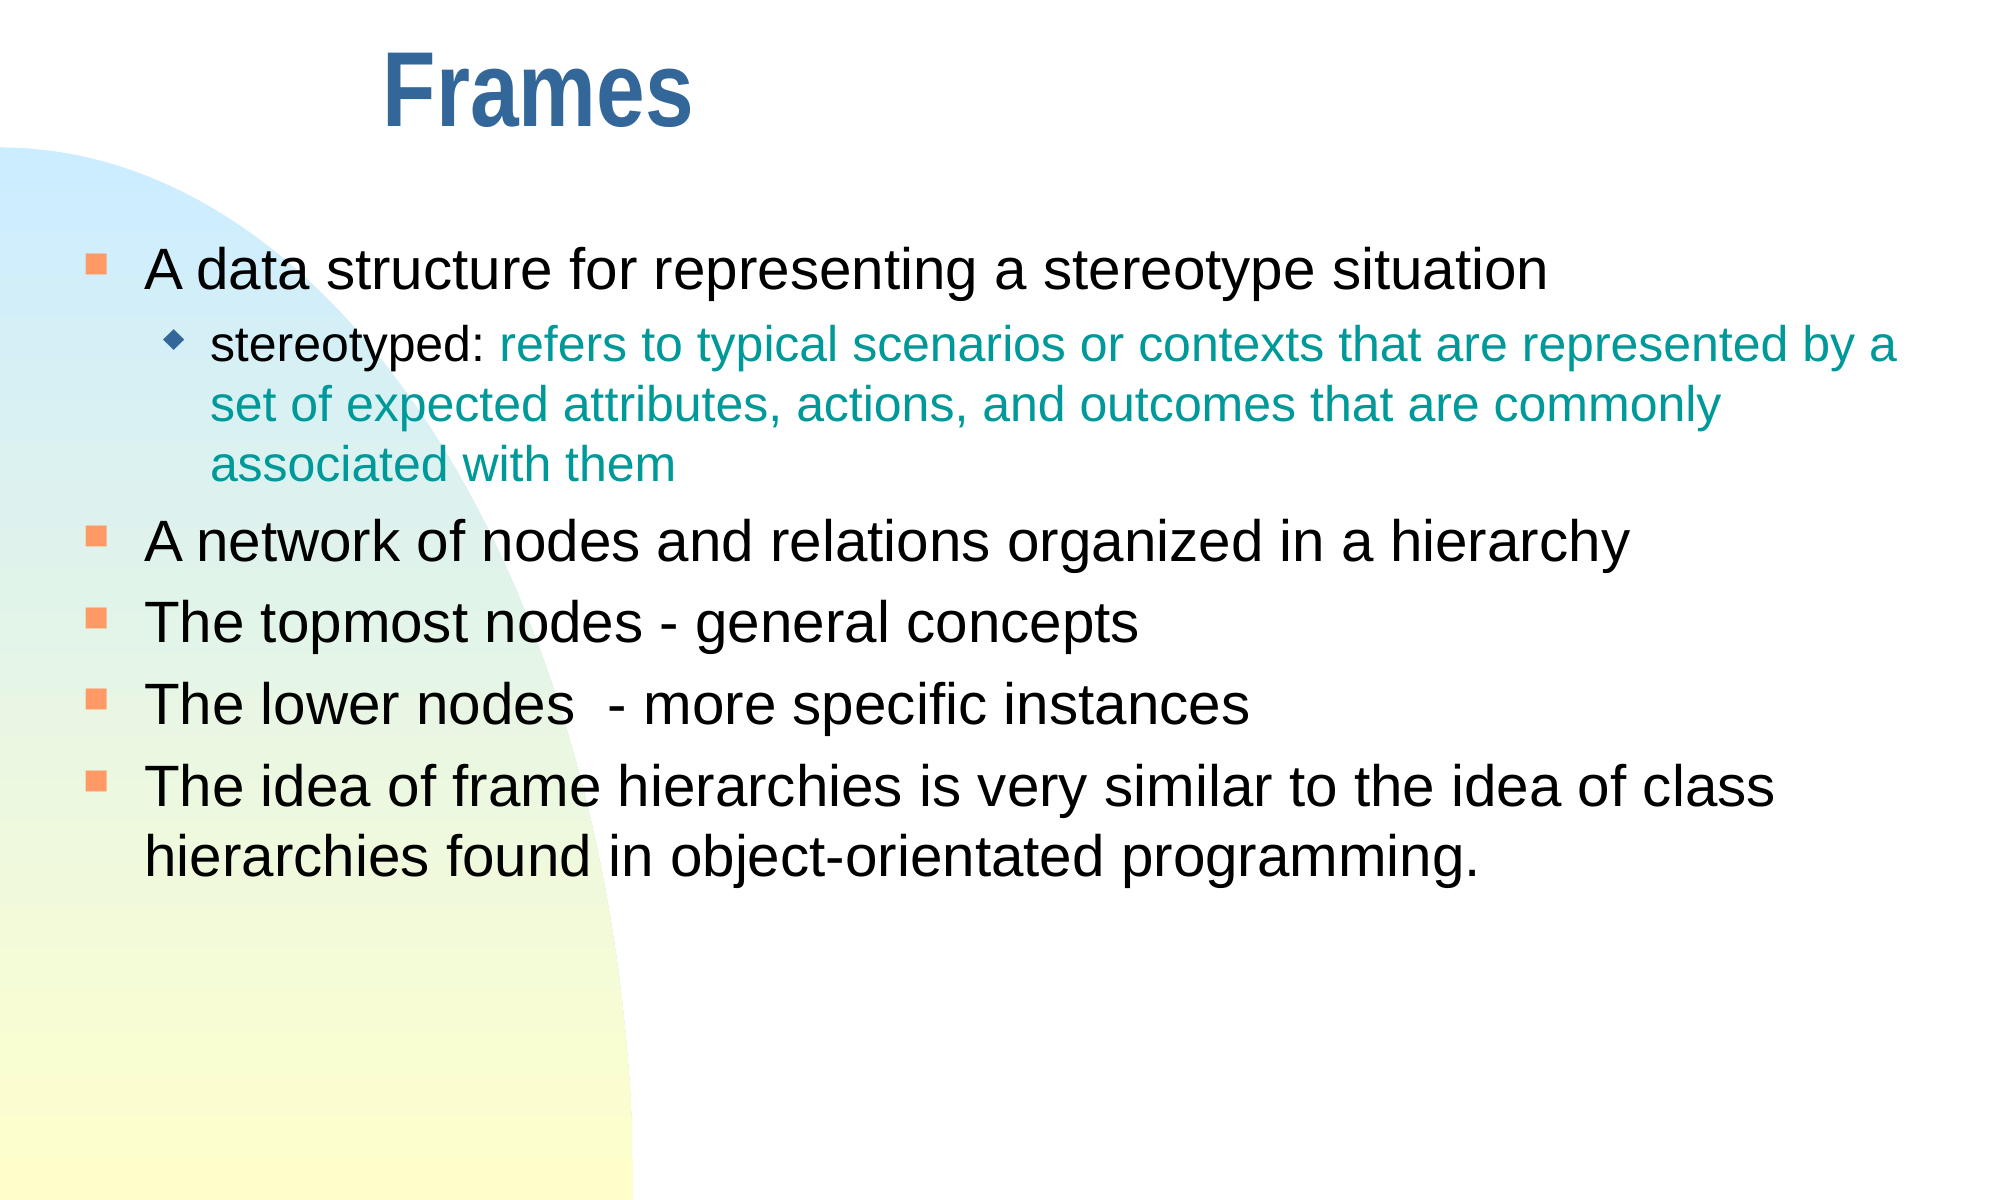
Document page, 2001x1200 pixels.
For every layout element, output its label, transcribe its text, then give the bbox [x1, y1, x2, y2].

text_box Frames [366, 0, 1754, 200]
text_box A data structure for representing a stereotype situation stereotyped: refers to typical scenarios or contexts that are represented by a set of expected attributes, actions, and outcomes that are commonly associated with them A network of nodes and relations organized in a hierarchy The topmost nodes - general concepts The lower nodes - more specific instances The idea of frame hierarchies is very similar to the idea of class hierarchies found in object-orientated programming. [72, 223, 1916, 977]
